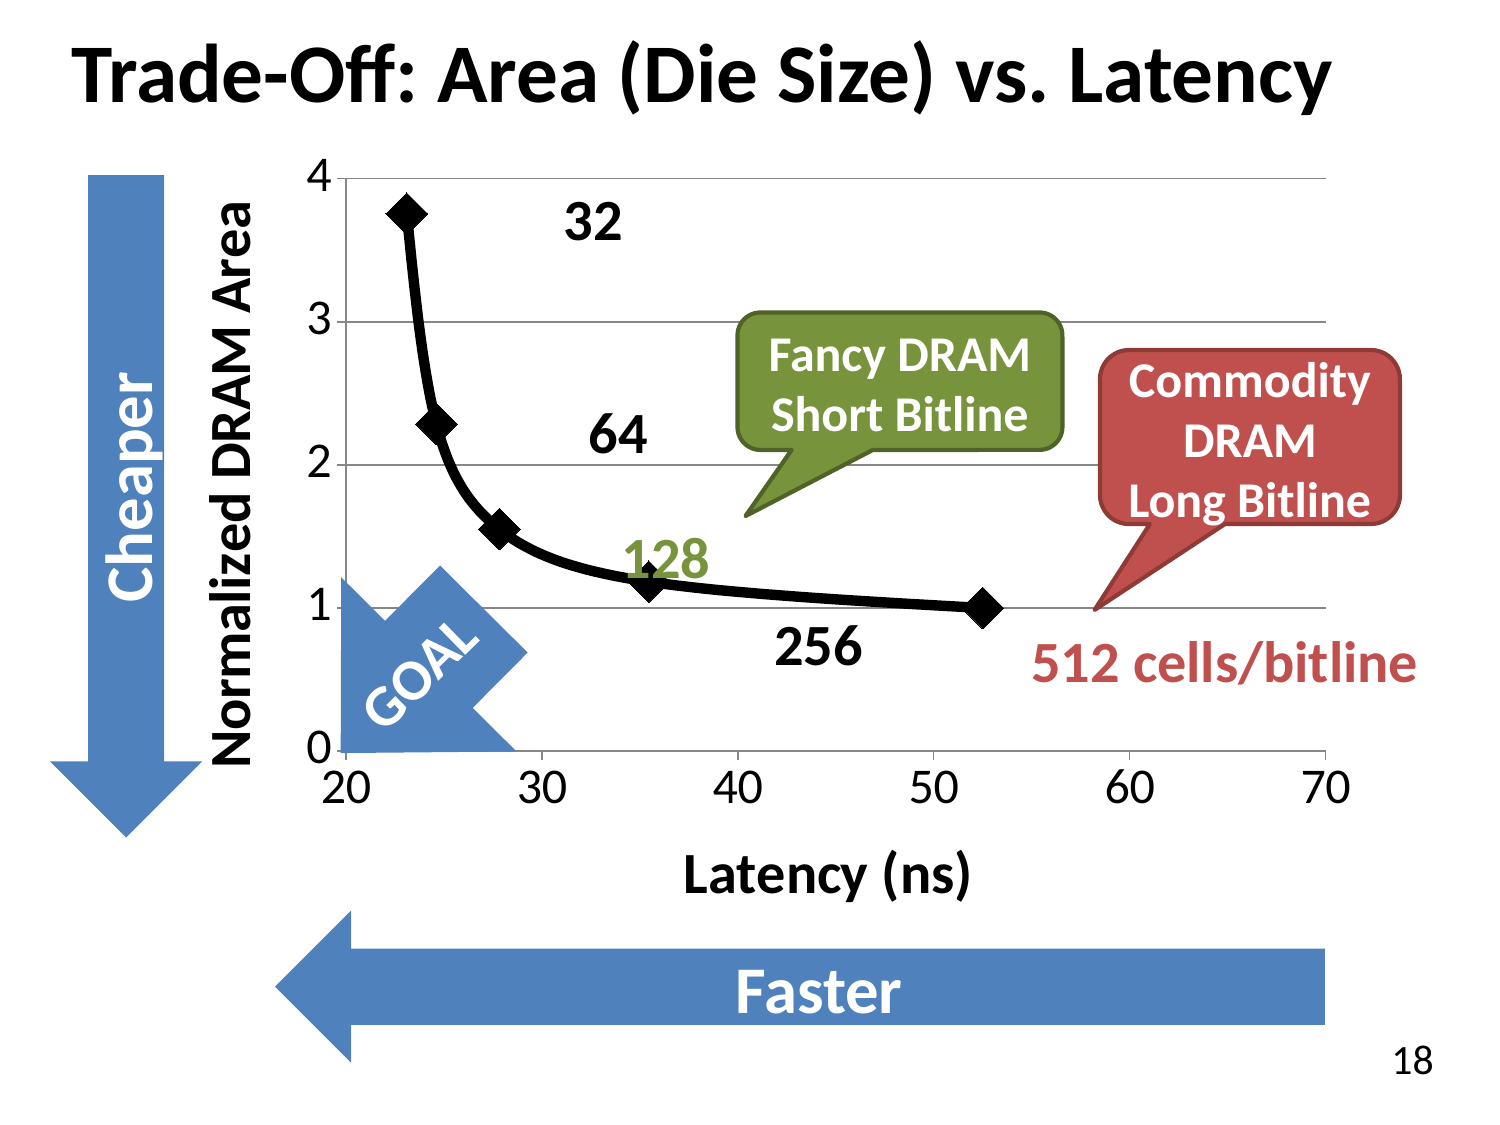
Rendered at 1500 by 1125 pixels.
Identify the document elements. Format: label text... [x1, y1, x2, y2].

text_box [288, 579, 540, 783]
text_box Commodity DRAM Long Bitline [1379, 349, 1403, 526]
chart [162, 137, 1376, 951]
text_box Cheaper [48, 172, 157, 840]
text_box Faster [272, 958, 1328, 1065]
title Trade-Off: Area (Die Size) vs. Latency [0, 0, 1500, 138]
text_box 512 cells/bitline [1379, 616, 1463, 702]
